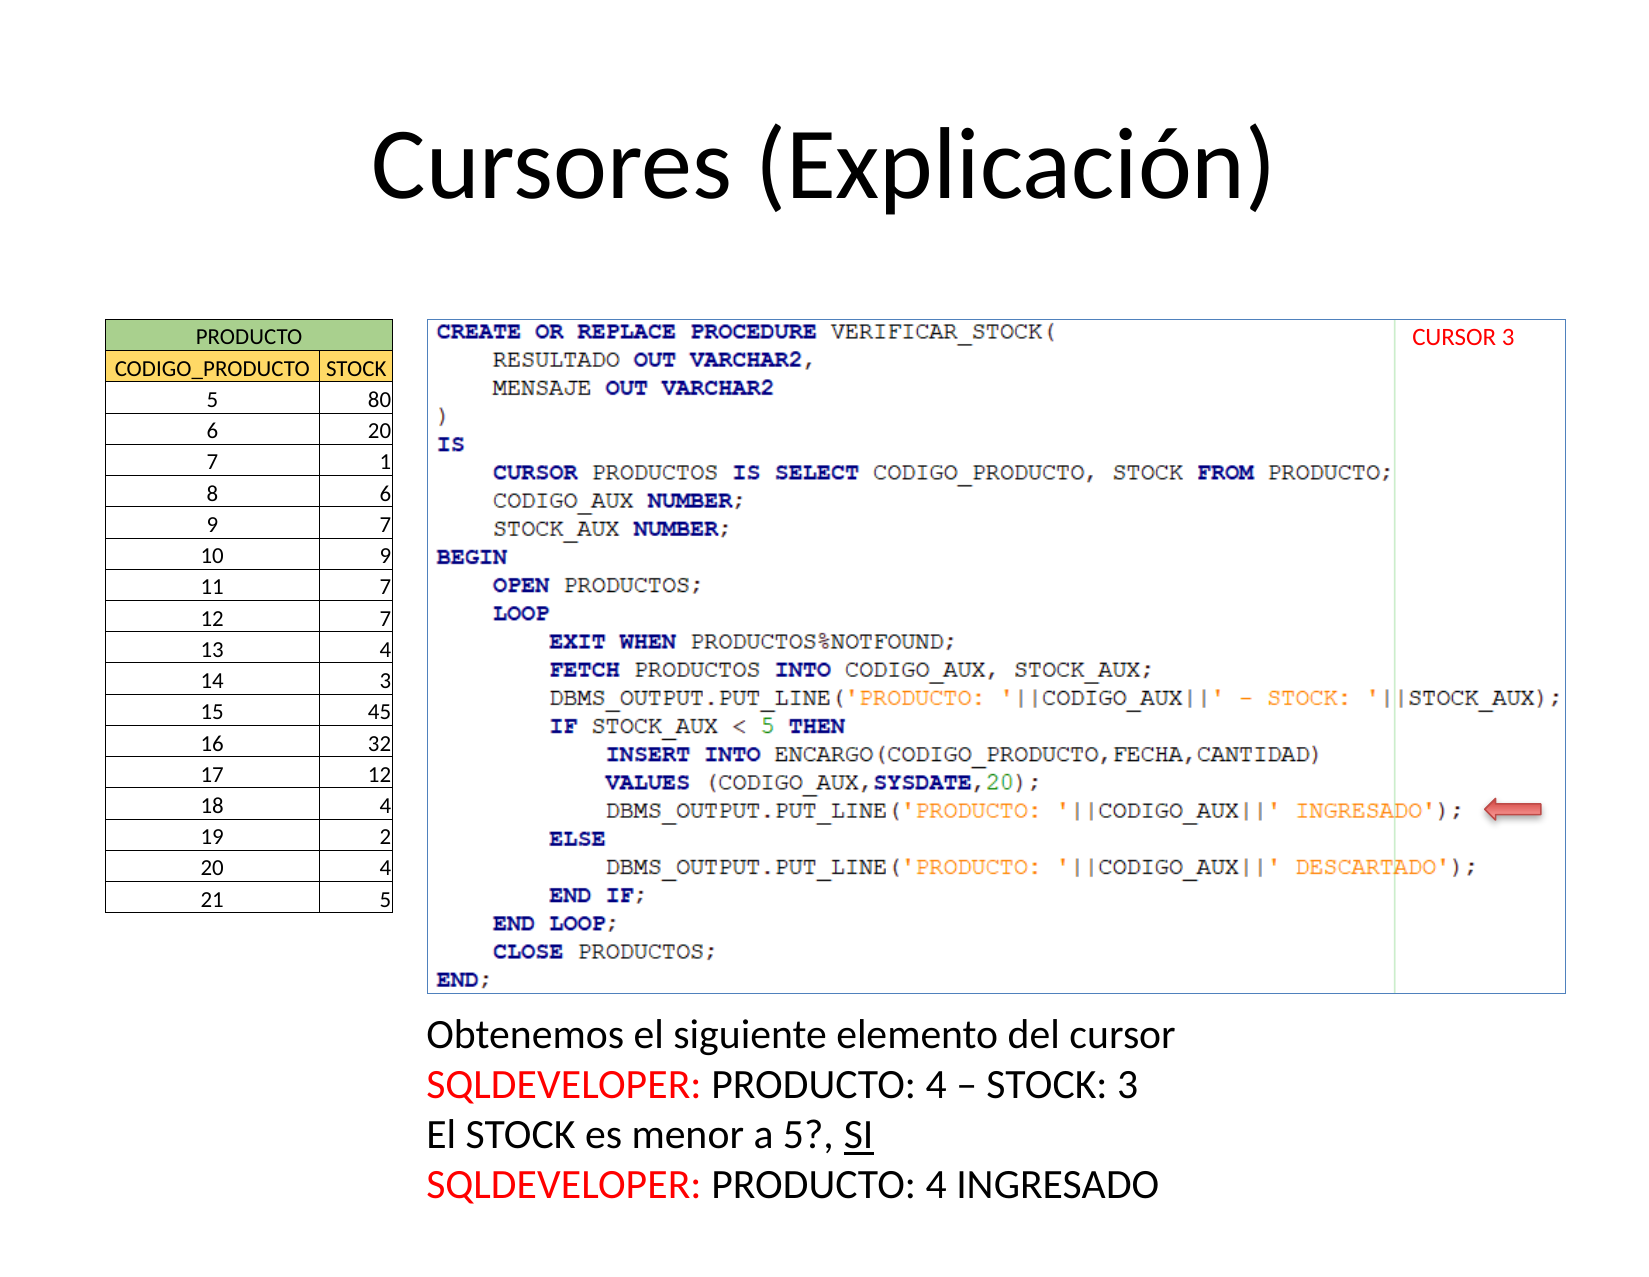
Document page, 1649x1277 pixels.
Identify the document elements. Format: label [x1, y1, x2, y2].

table_cell [106, 539, 319, 569]
table_cell [106, 663, 319, 694]
table_cell [106, 382, 319, 413]
table_cell [320, 820, 392, 850]
picture [427, 319, 1567, 994]
table_cell [320, 632, 392, 662]
table_cell [320, 757, 392, 787]
table_cell [106, 695, 319, 725]
table_cell [320, 601, 392, 631]
table_cell [320, 382, 392, 413]
table_cell [320, 445, 392, 475]
table_cell [320, 788, 392, 819]
table_cell [106, 601, 319, 631]
table_cell [106, 757, 319, 787]
table_cell [106, 476, 319, 506]
table_cell [320, 695, 392, 725]
table_cell [106, 882, 319, 912]
table_cell [320, 663, 392, 694]
table_cell [106, 788, 319, 819]
table_cell [106, 414, 319, 444]
table_cell [106, 507, 319, 538]
table_cell [320, 414, 392, 444]
table_cell [320, 851, 392, 881]
table_cell [320, 539, 392, 569]
table_cell [106, 351, 319, 381]
title [82, 51, 1566, 264]
table_cell [320, 351, 392, 381]
table_cell [106, 445, 319, 475]
table_cell [320, 882, 392, 912]
table_cell [320, 726, 392, 756]
table_cell [320, 507, 392, 538]
table_cell [106, 726, 319, 756]
table_cell [106, 820, 319, 850]
text_box [1397, 312, 1572, 358]
table_cell [106, 632, 319, 662]
text_box [411, 999, 1543, 1215]
table_cell [106, 570, 319, 600]
table_cell [320, 476, 392, 506]
table_cell [320, 570, 392, 600]
table_header [106, 320, 392, 350]
table_cell [106, 851, 319, 881]
